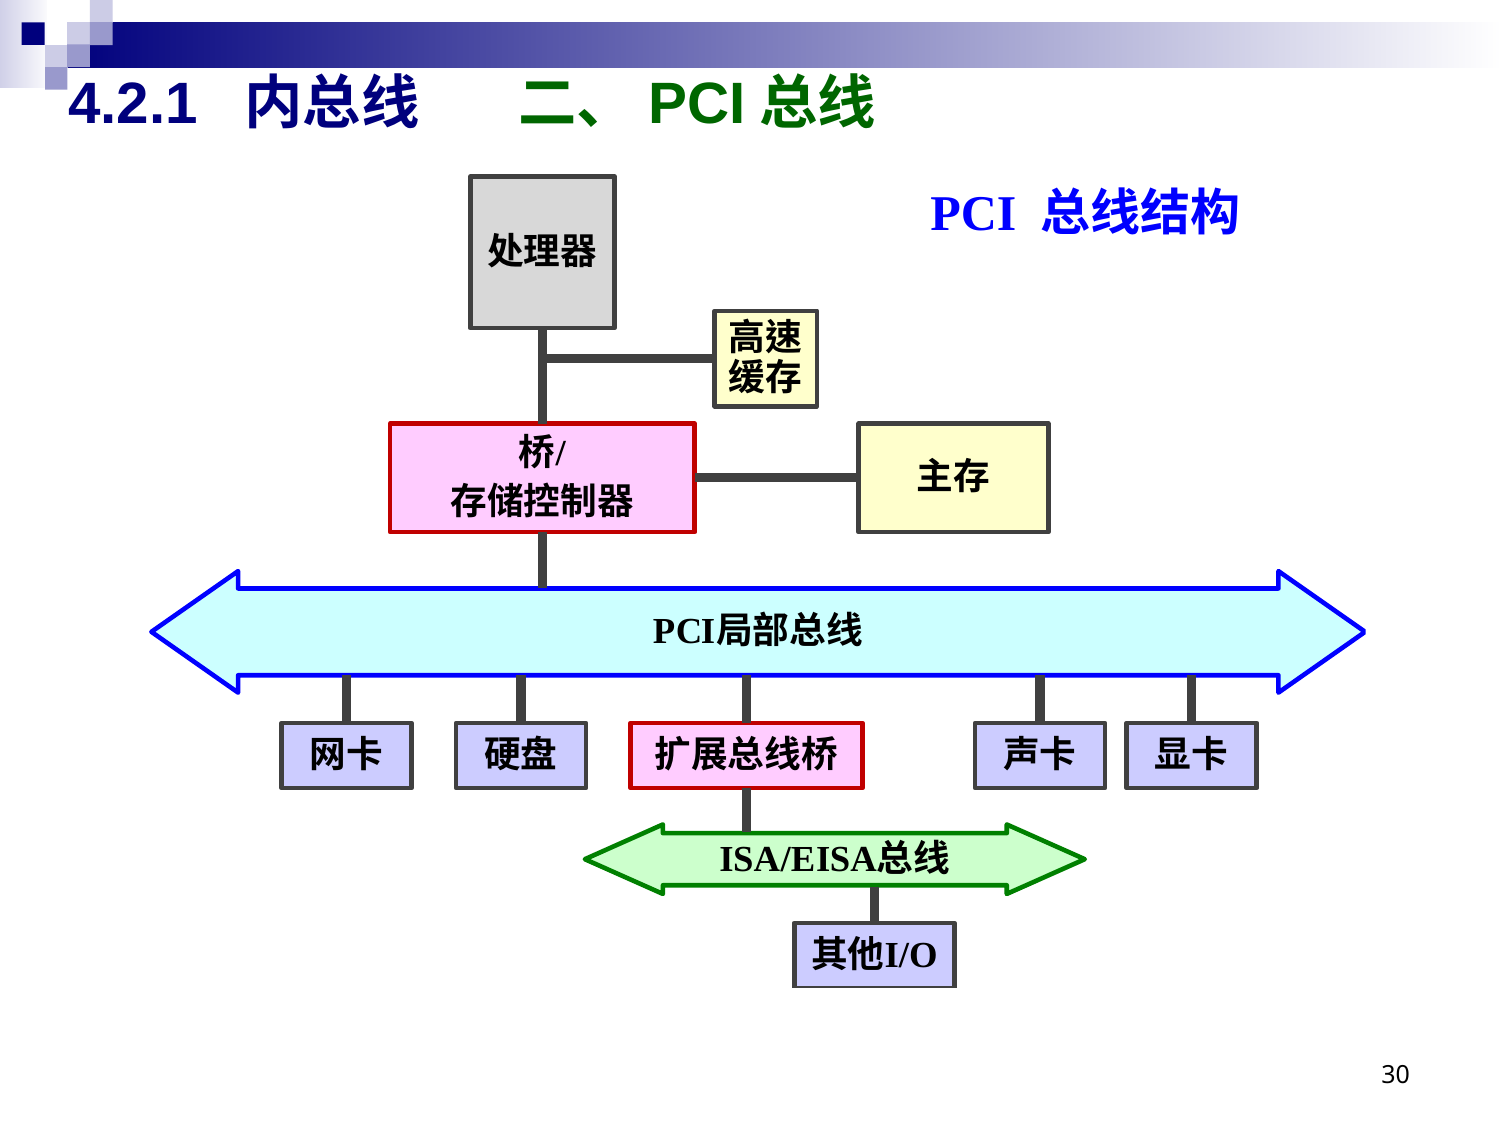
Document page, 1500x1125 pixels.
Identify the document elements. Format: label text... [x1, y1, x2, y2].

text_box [147, 172, 1366, 988]
slide_number 30 [1074, 1046, 1426, 1101]
title 4.2.1 内总线 二、PCI总线 [52, 62, 1471, 138]
